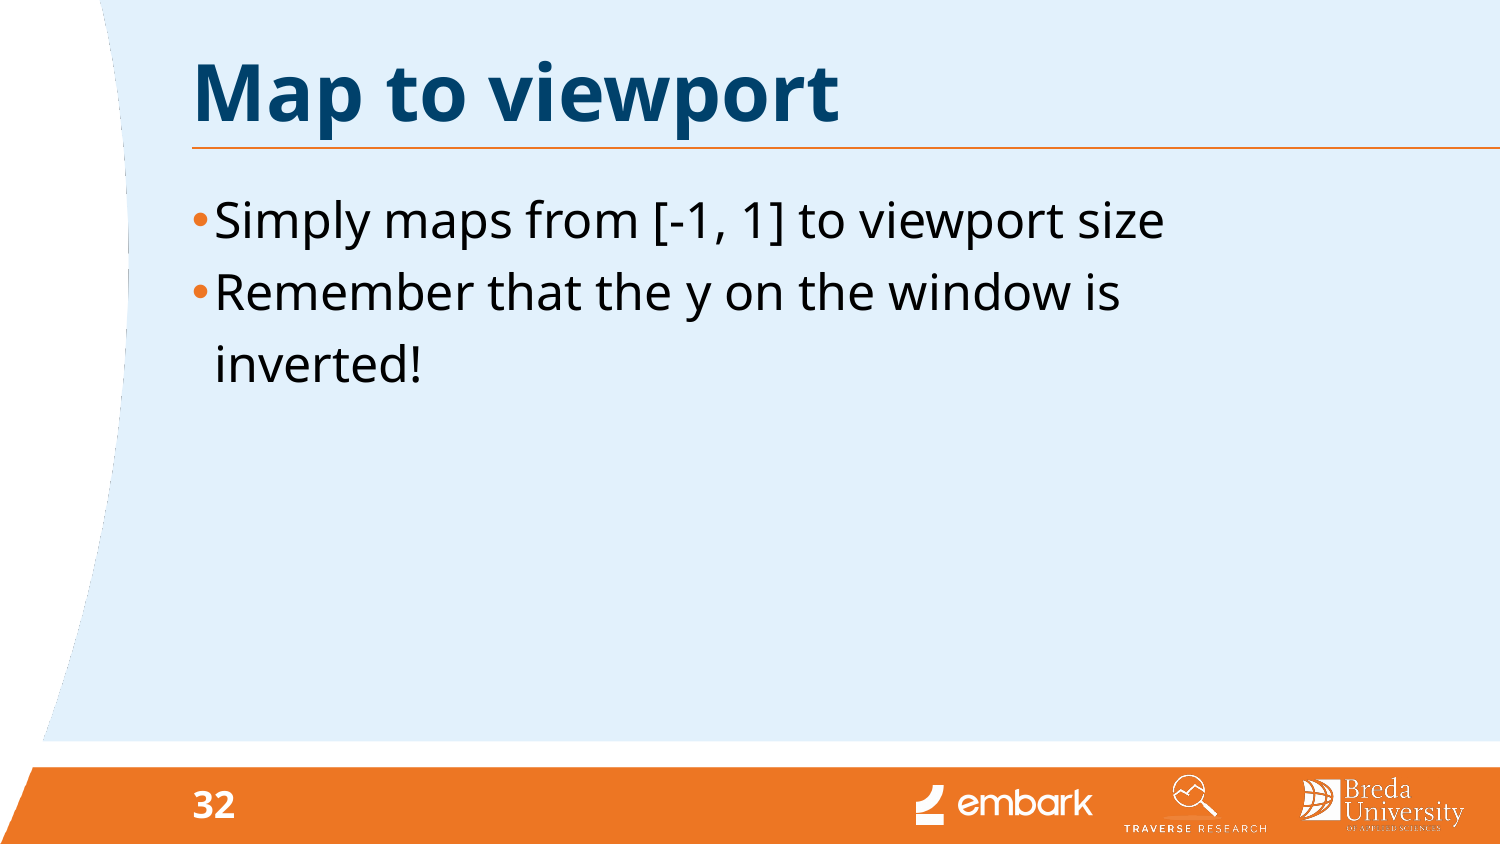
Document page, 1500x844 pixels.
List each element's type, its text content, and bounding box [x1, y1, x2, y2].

slide_number 32 [177, 773, 351, 819]
picture [0, 0, 1500, 844]
list Simply maps from [-1, 1] to viewport size Remember that the y on the window is inverted! [191, 176, 1341, 741]
title Map to viewport [191, 3, 1341, 138]
